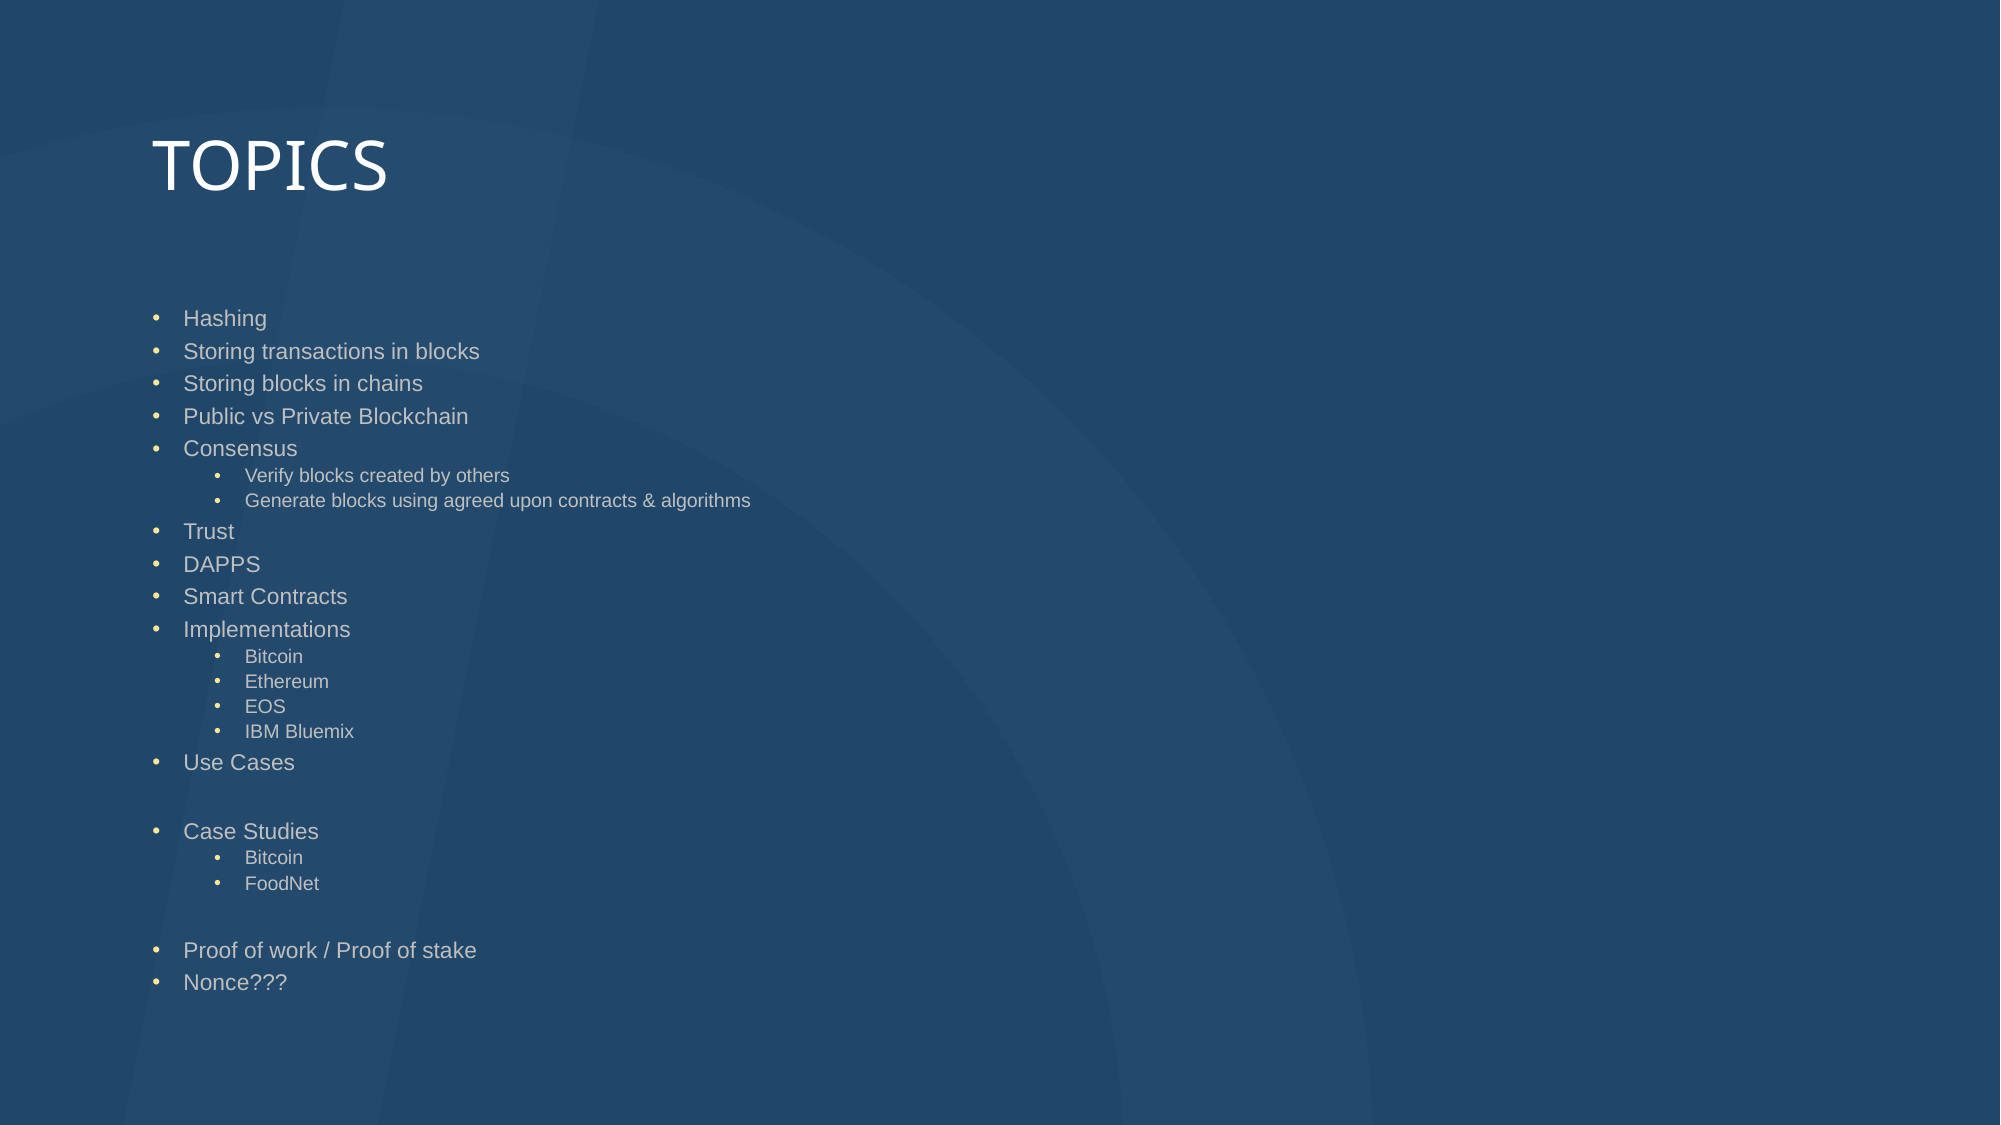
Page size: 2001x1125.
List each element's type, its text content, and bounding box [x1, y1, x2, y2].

title TOPICS [137, 59, 1863, 278]
list Hashing Storing transactions in blocks Storing blocks in chains Public vs Private Blockchain Consensus Verify blocks created by others Generate blocks using agreed upon contracts & algorithms Trust DAPPS Smart Contracts Implementations Bitcoin Ethereum EOS IBM Bluemix Use Cases Case Studies Bitcoin FoodNet Proof of work / Proof of stake Nonce??? [137, 299, 1863, 1014]
